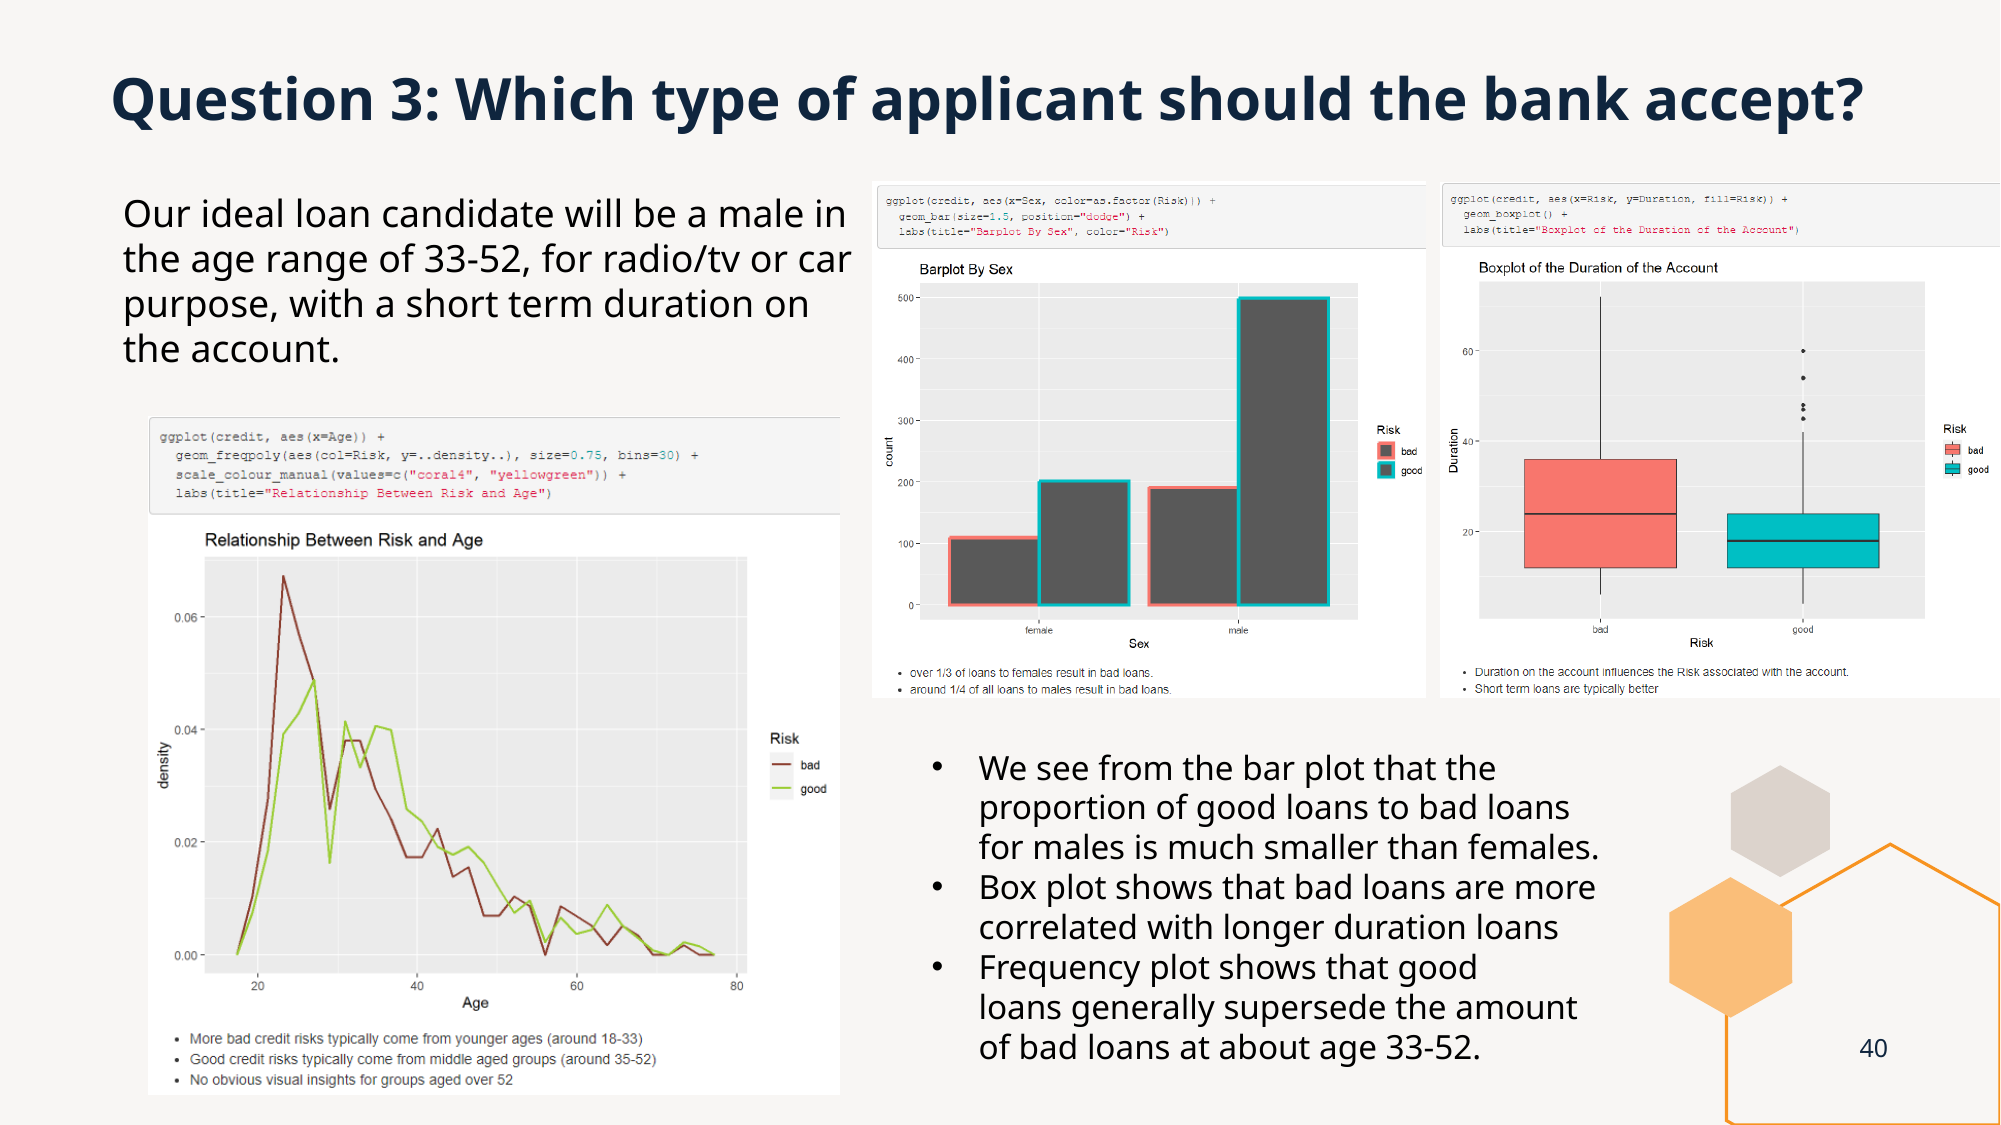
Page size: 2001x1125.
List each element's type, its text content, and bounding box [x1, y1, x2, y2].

title Question 3: Which type of applicant should the bank accept? [95, 62, 1882, 166]
picture [1440, 182, 2000, 698]
text_box We see from the bar plot that the proportion of good loans to bad loans for males is much smaller than females. Box plot shows that bad loans are more correlated with longer duration loans Frequency plot shows that good loans generally supersede the amount of bad loans at about age 33-52. [916, 739, 1633, 1119]
text_box Our ideal loan candidate will be a male in the age range of 33-52, for radio/tv or car purpose, with a short term duration on the account. [108, 182, 872, 378]
slide_number 40 [1836, 1020, 1912, 1080]
picture [872, 181, 1426, 698]
picture [148, 416, 840, 1095]
